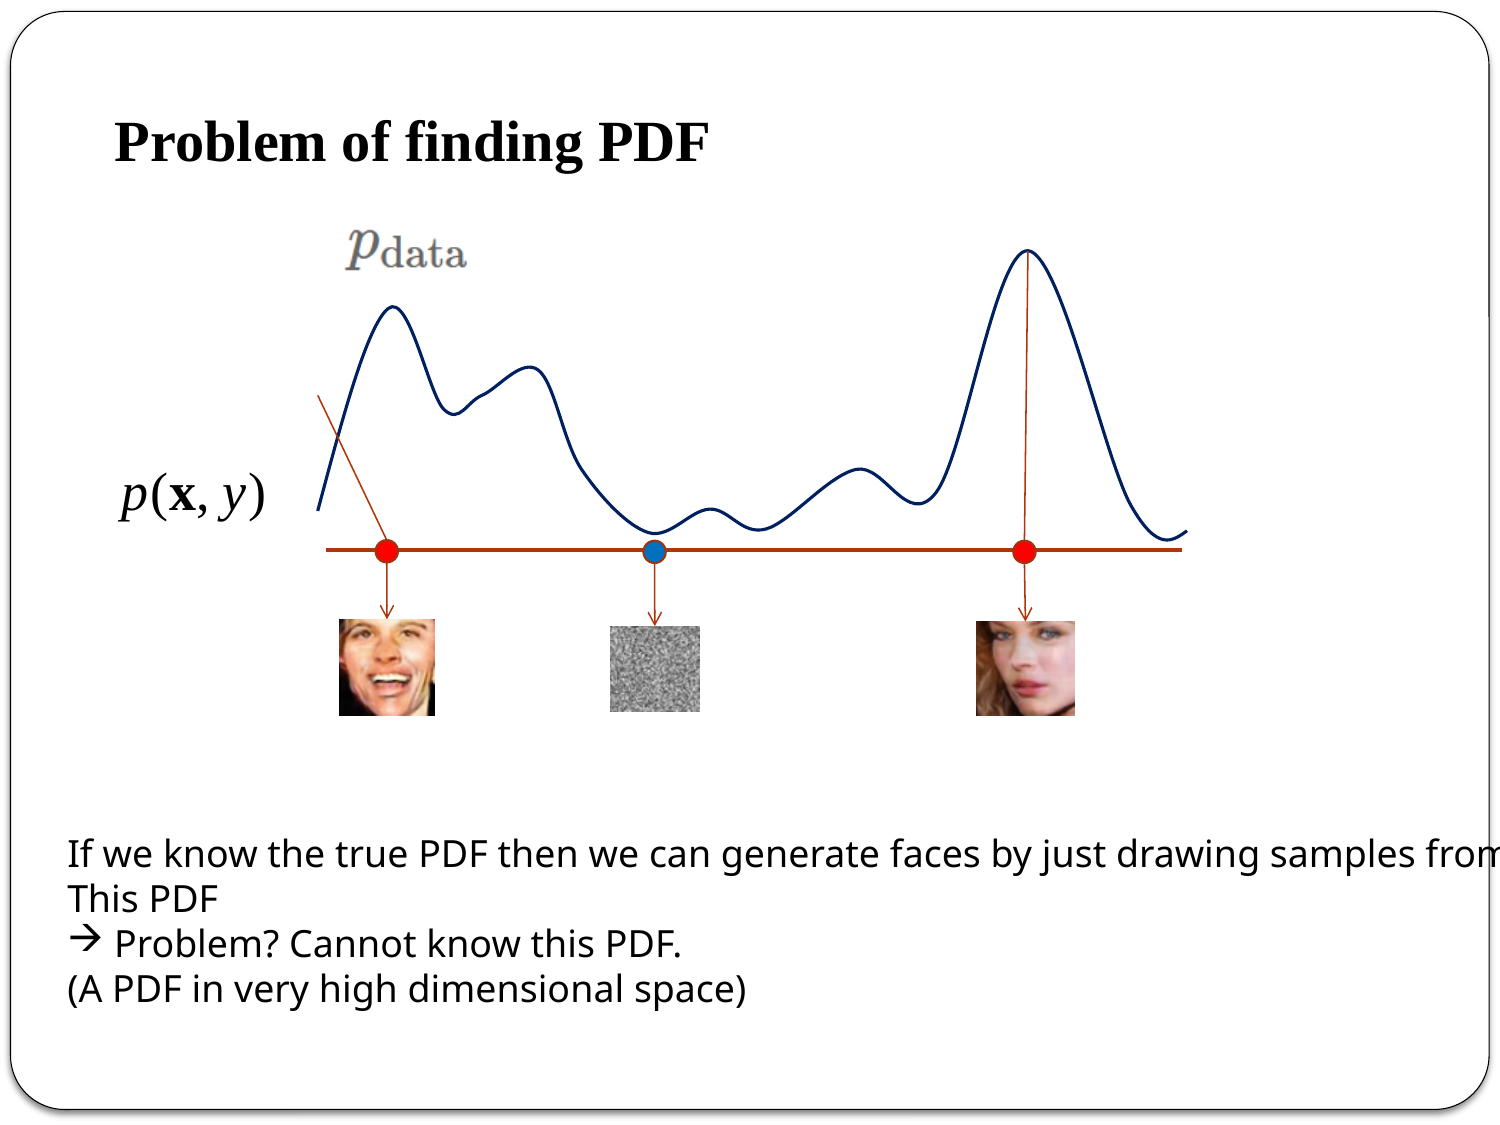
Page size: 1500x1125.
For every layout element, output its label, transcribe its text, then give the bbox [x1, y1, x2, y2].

text_box [1012, 541, 1020, 549]
text_box If we know the true PDF then we can generate faces by just drawing samples from This PDF Problem? Cannot know this PDF. (A PDF in very high dimensional space) [52, 822, 1500, 1017]
text_box [338, 317, 380, 513]
text_box [645, 560, 664, 564]
text_box Problem of finding PDF [100, 95, 1376, 197]
text_box [1031, 250, 1188, 541]
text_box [1024, 250, 1029, 541]
text_box [642, 539, 667, 549]
picture [339, 618, 435, 717]
text_box [378, 560, 396, 564]
text_box [1015, 560, 1034, 564]
picture [975, 621, 1075, 716]
picture [609, 625, 700, 712]
text_box [391, 541, 399, 549]
text_box [374, 541, 383, 549]
text_box [316, 438, 372, 513]
text_box [387, 254, 1019, 535]
picture [330, 212, 481, 289]
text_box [104, 456, 279, 538]
